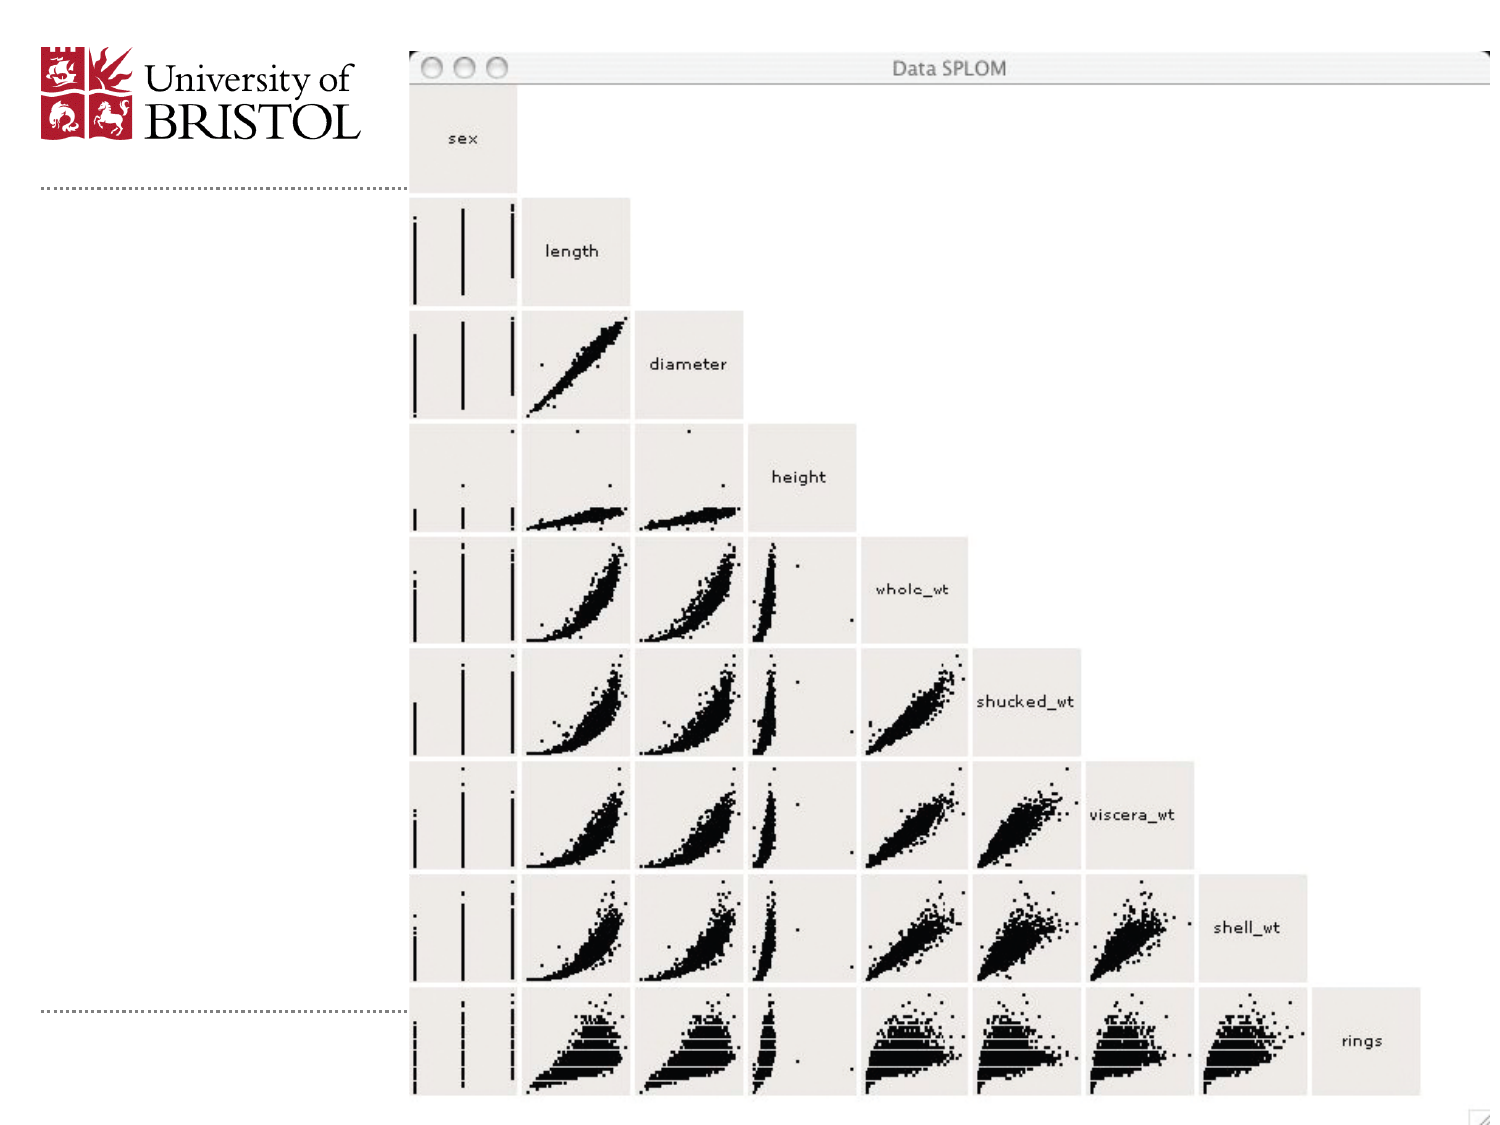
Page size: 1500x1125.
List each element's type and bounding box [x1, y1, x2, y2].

picture [409, 51, 1491, 1125]
picture [41, 47, 361, 140]
